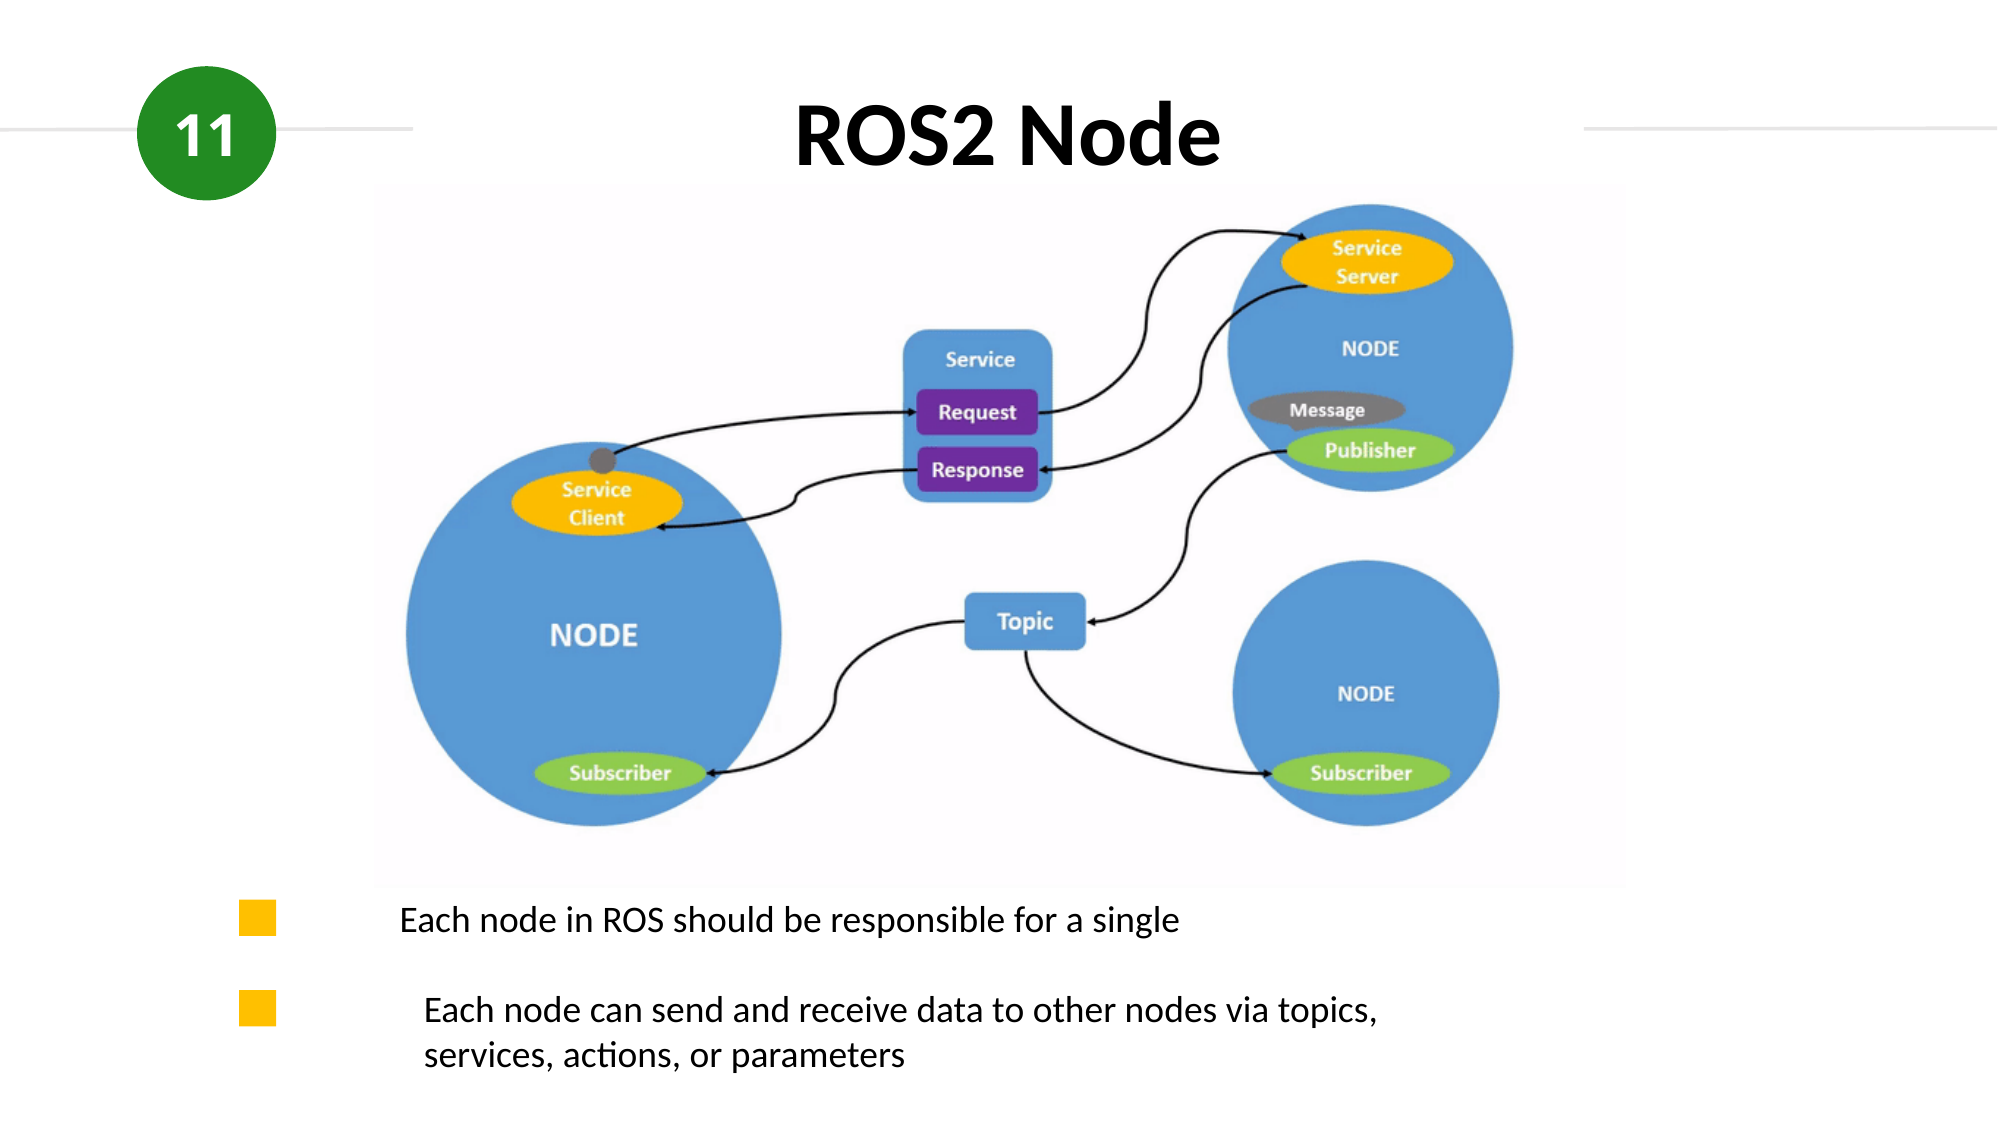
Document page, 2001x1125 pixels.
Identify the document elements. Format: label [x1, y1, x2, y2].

text_box [0, 66, 1998, 201]
text_box [239, 977, 1525, 1084]
text_box [239, 887, 1295, 948]
picture [374, 184, 1626, 888]
